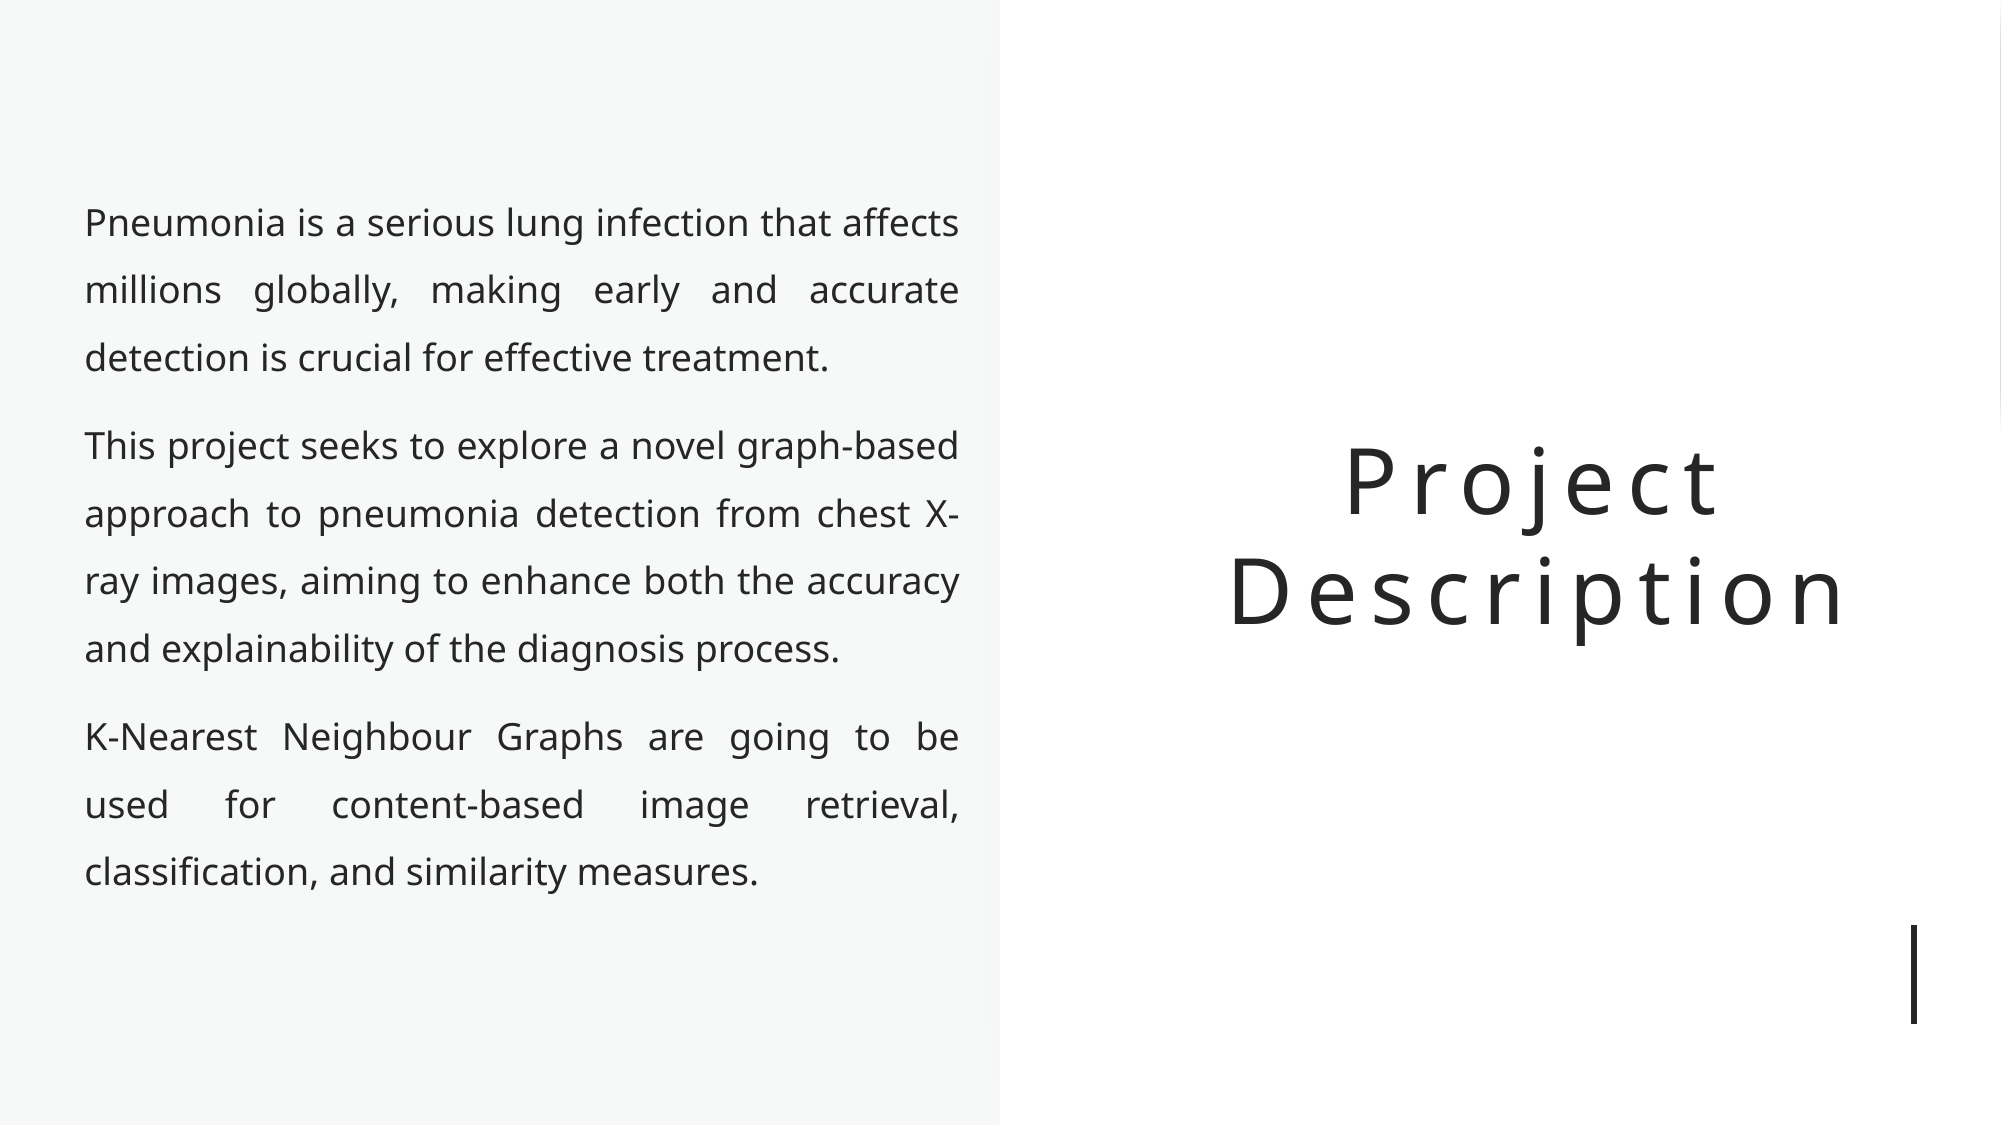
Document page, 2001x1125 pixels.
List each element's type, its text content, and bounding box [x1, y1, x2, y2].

title Project Description [1182, 140, 1890, 926]
text_box [0, 0, 999, 1125]
text_box [999, 0, 2000, 1125]
list Pneumonia is a serious lung infection that affects millions globally, making early and accurate detection is crucial for effective treatment. This project seeks to explore a novel graph-based approach to pneumonia detection from chest X-ray images, aiming to enhance both the accuracy and explainability of the diagnosis process. K-Nearest Neighbour Graphs are going to be used for content-based image retrieval, classification, and similarity measures. [69, 87, 976, 983]
